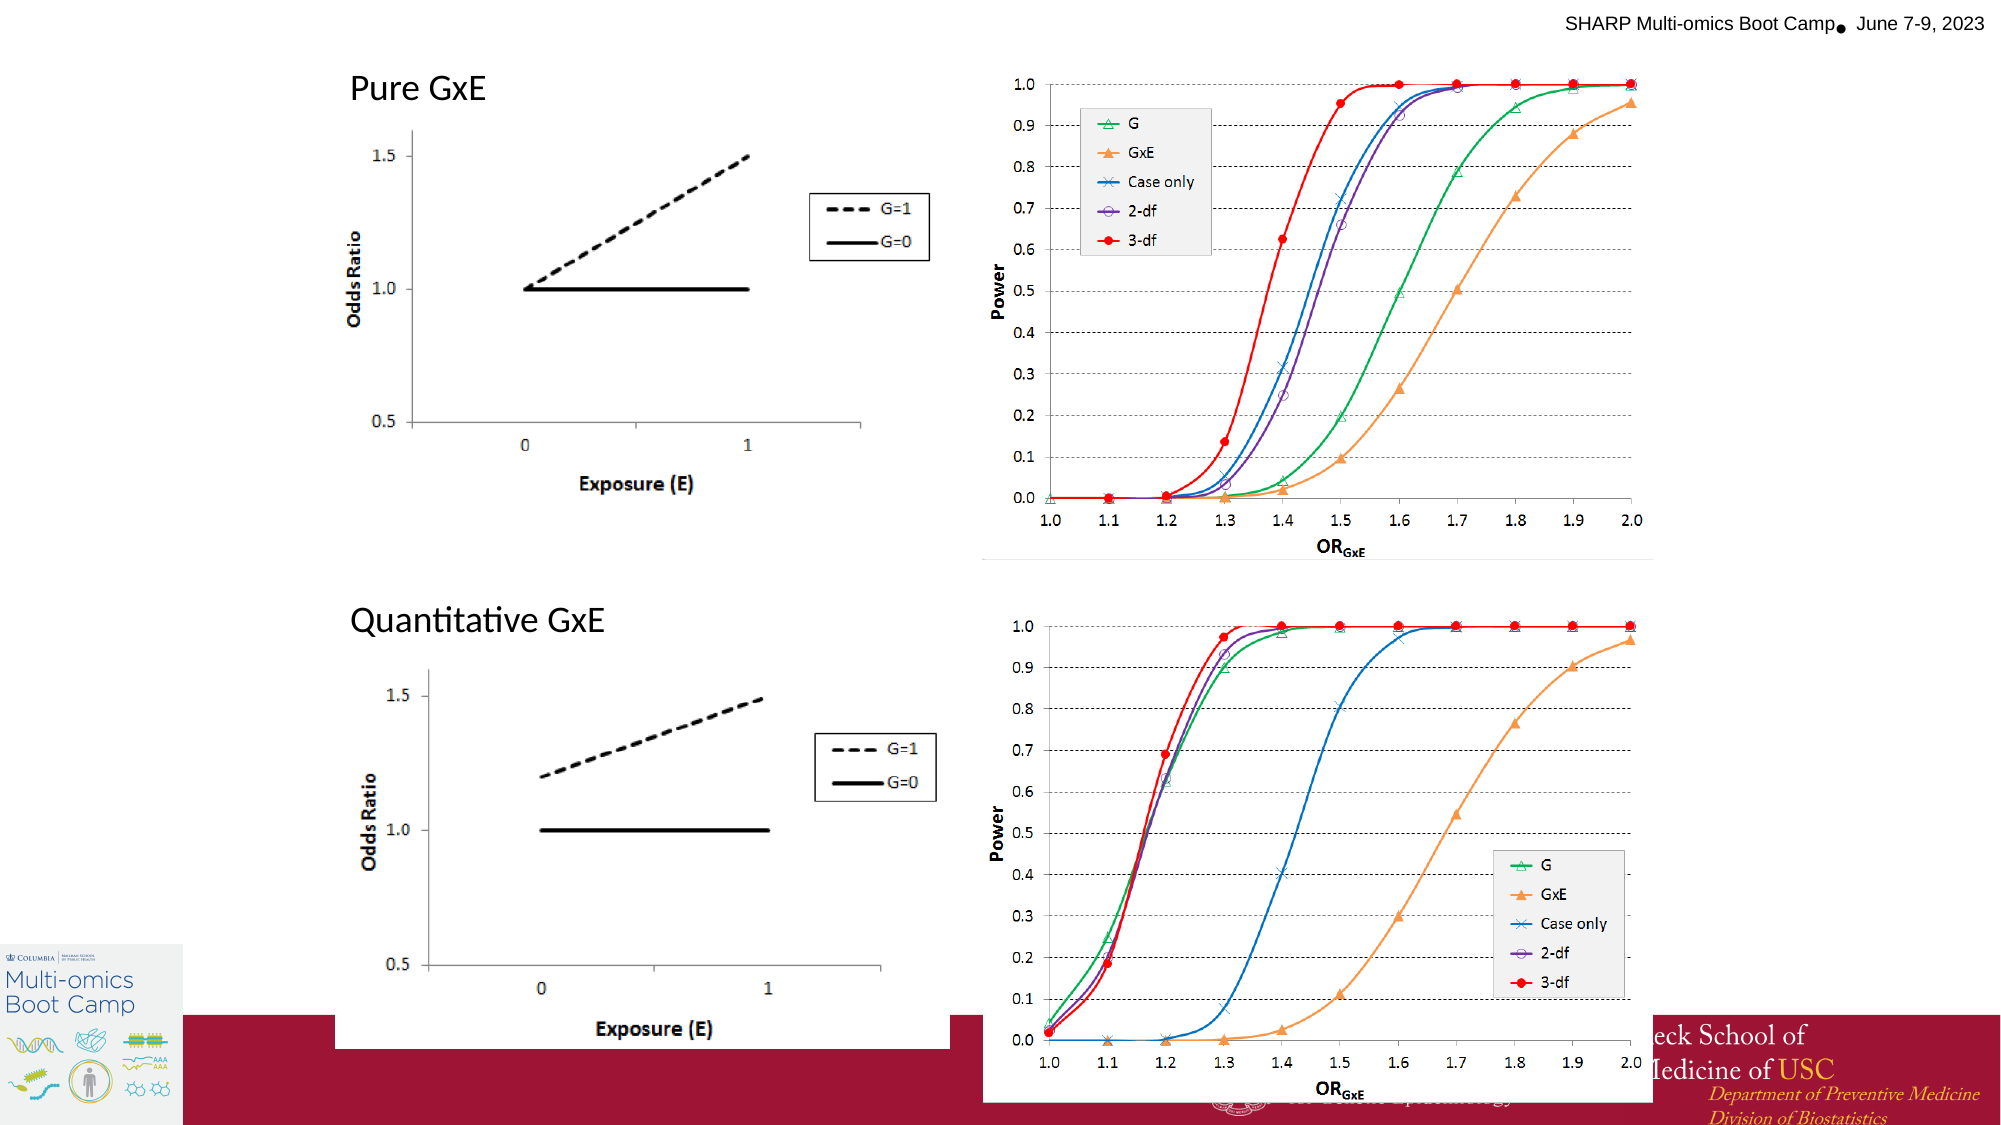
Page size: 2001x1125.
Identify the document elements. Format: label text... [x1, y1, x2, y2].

picture [334, 653, 951, 1049]
text_box Quantitative GxE [335, 587, 923, 648]
picture [983, 578, 1713, 1125]
picture [981, 35, 1653, 560]
picture [334, 113, 951, 507]
picture [0, 944, 183, 1125]
text_box Pure GxE [335, 55, 923, 112]
